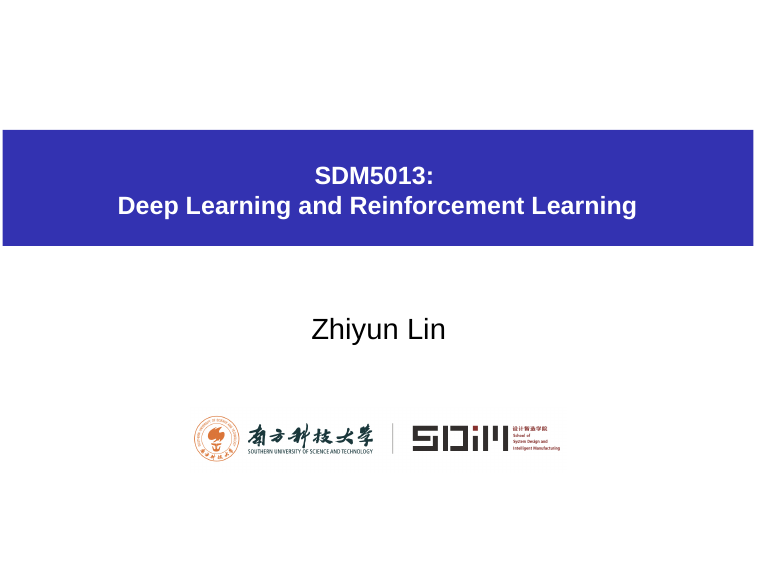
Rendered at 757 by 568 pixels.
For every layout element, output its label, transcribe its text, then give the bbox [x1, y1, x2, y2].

picture [190, 406, 568, 473]
text_box Zhiyun Lin [161, 310, 596, 343]
text_box SDM5013: Deep Learning and Reinforcement Learning [2, 129, 754, 246]
